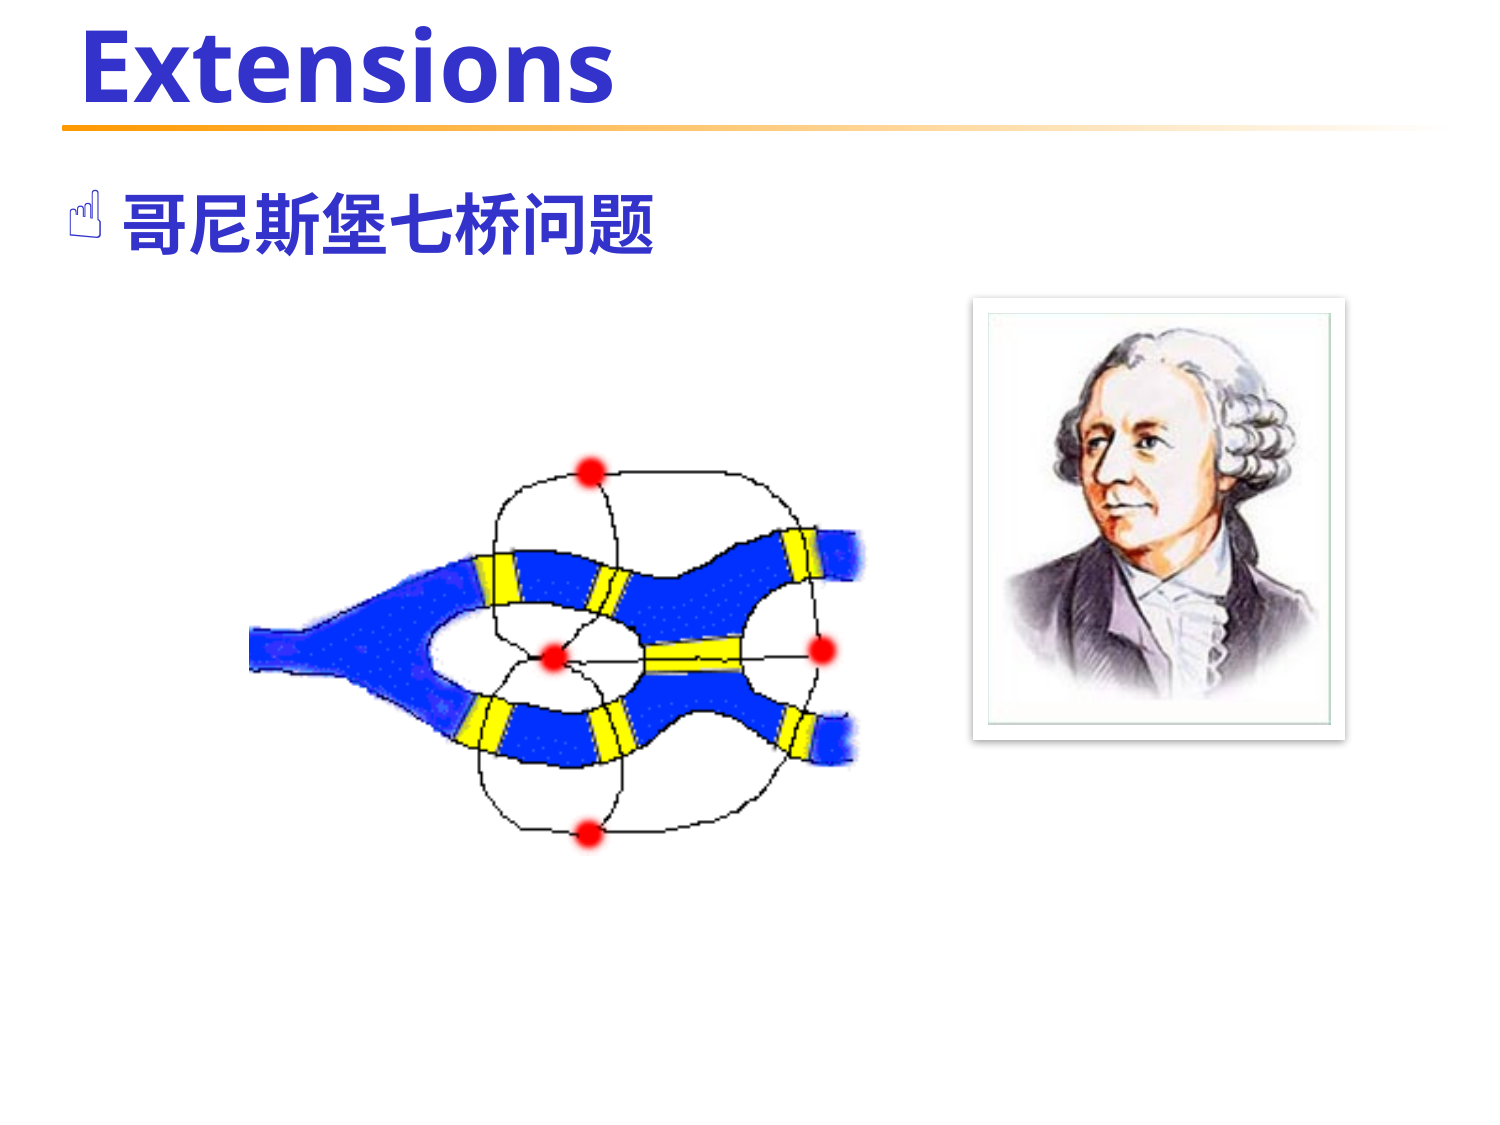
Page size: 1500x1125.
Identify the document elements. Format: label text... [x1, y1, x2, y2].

list 哥尼斯堡七桥问题 [50, 174, 1450, 1088]
picture [249, 437, 876, 857]
title Extensions [62, 0, 1500, 125]
picture [987, 312, 1331, 726]
